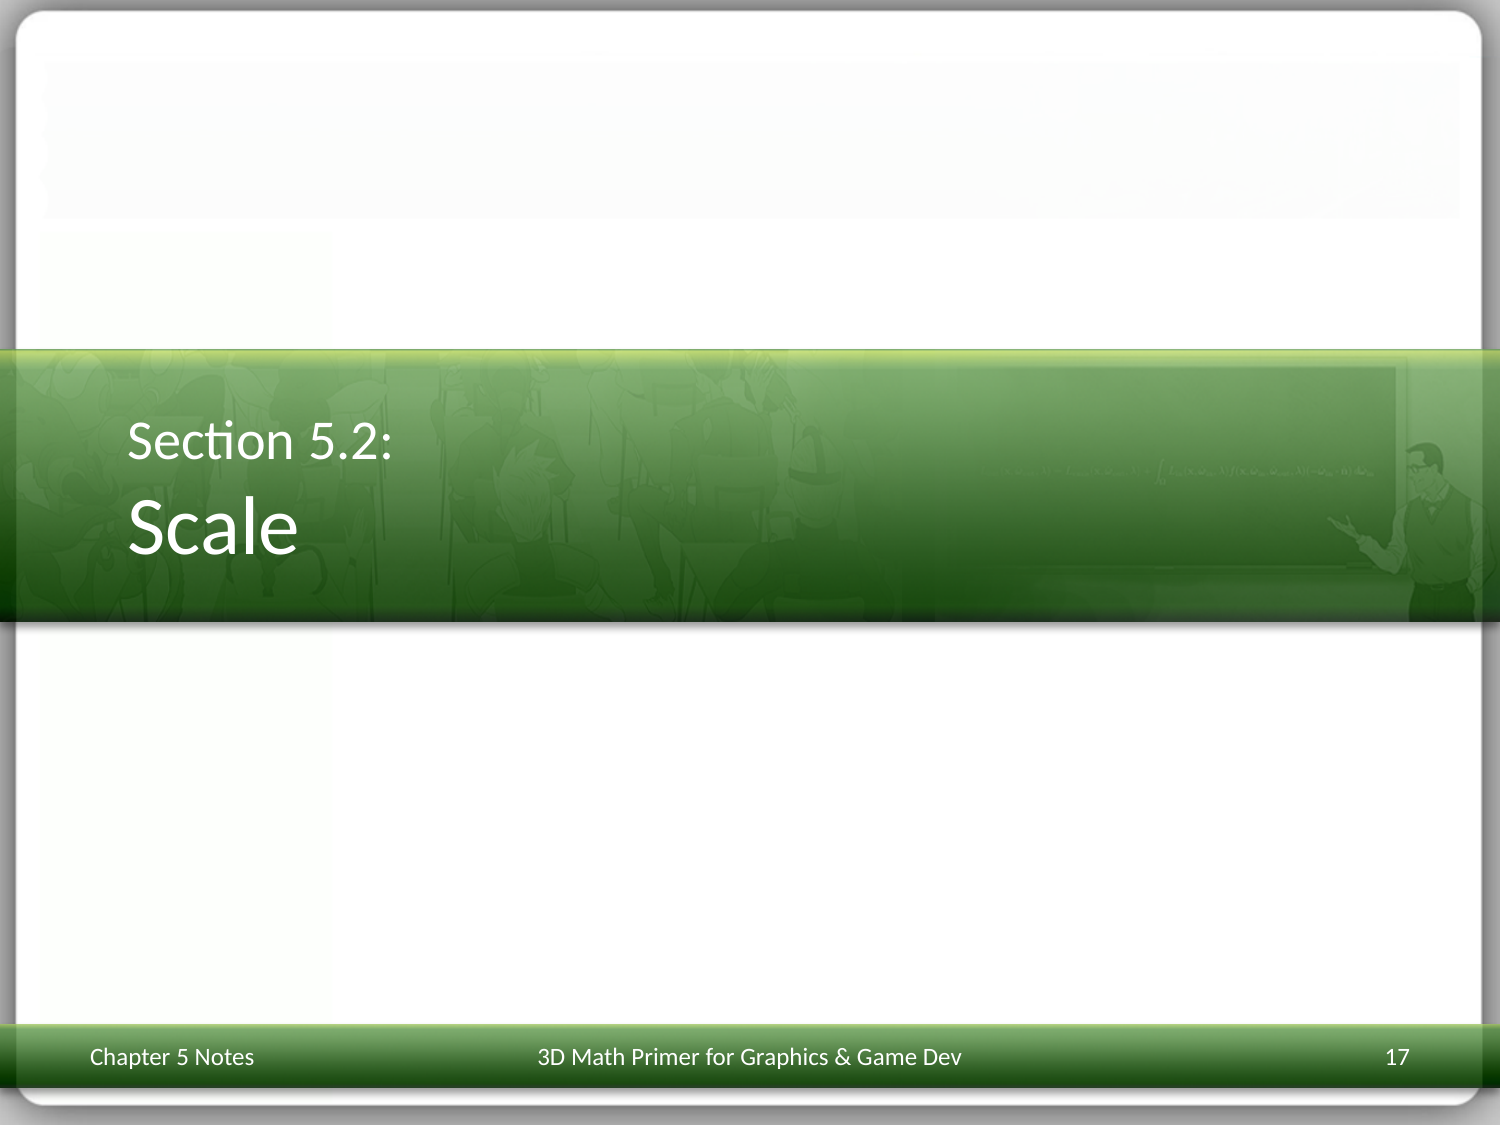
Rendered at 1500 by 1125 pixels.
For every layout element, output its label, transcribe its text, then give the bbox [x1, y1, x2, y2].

slide_number 17 [1074, 1025, 1425, 1085]
picture [0, 0, 1500, 1125]
slide_number Chapter 5 Notes [75, 1025, 425, 1085]
title Section 5.2: Scale [112, 349, 1388, 625]
footer 3D Math Primer for Graphics & Game Dev [512, 1025, 988, 1085]
